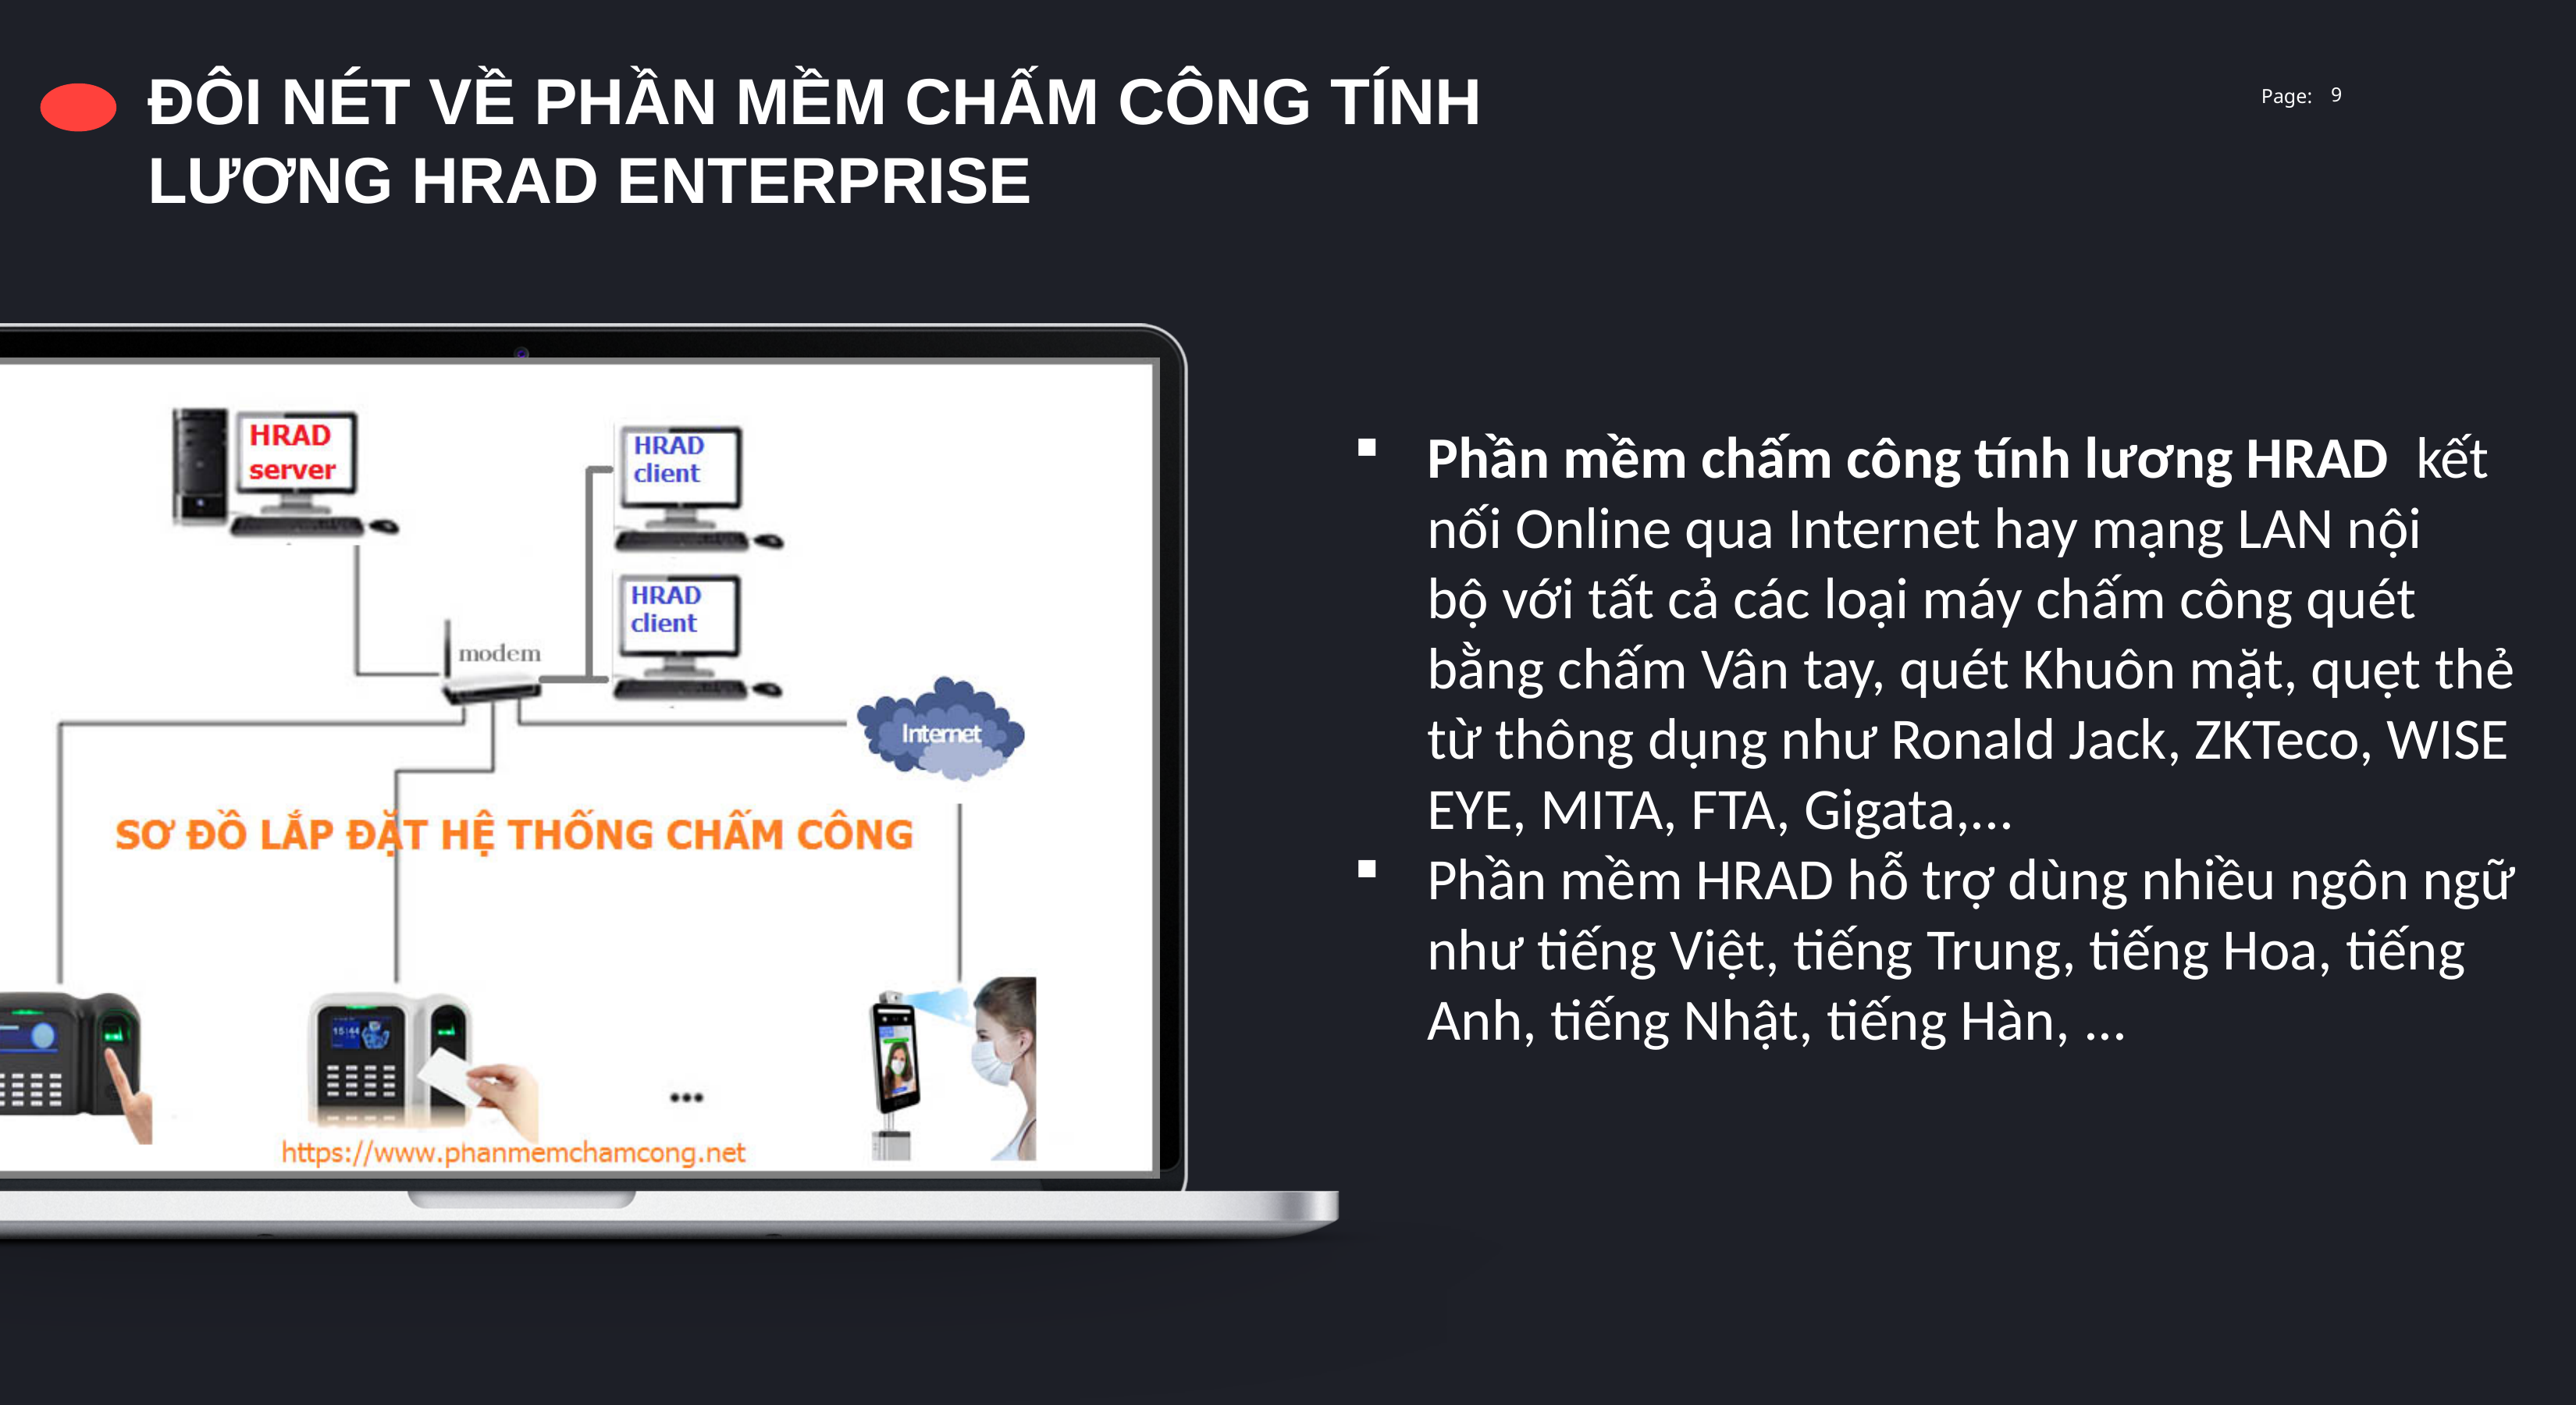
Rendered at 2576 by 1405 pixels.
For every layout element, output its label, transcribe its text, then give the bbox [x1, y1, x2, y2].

slide_number 9 [2316, 77, 2349, 113]
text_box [40, 54, 1505, 224]
text_box Phần mềm chấm công tính lương HRAD kết nối Online qua Internet hay mạng LAN nội bộ với tất cả các loại máy chấm công quét bằng chấm Vân tay, quét Khuôn mặt, quẹt thẻ từ thông dụng như Ronald Jack, ZKTeco, WISE EYE, MITA, FTA, Gigata,... Phần mềm HRAD hỗ trợ dùng nhiều ngôn ngữ như tiếng Việt, tiếng Trung, tiếng Hoa, tiếng Anh, tiếng Nhật, tiếng Hàn, ... [1505, 413, 2529, 1058]
picture [0, 323, 1505, 1405]
